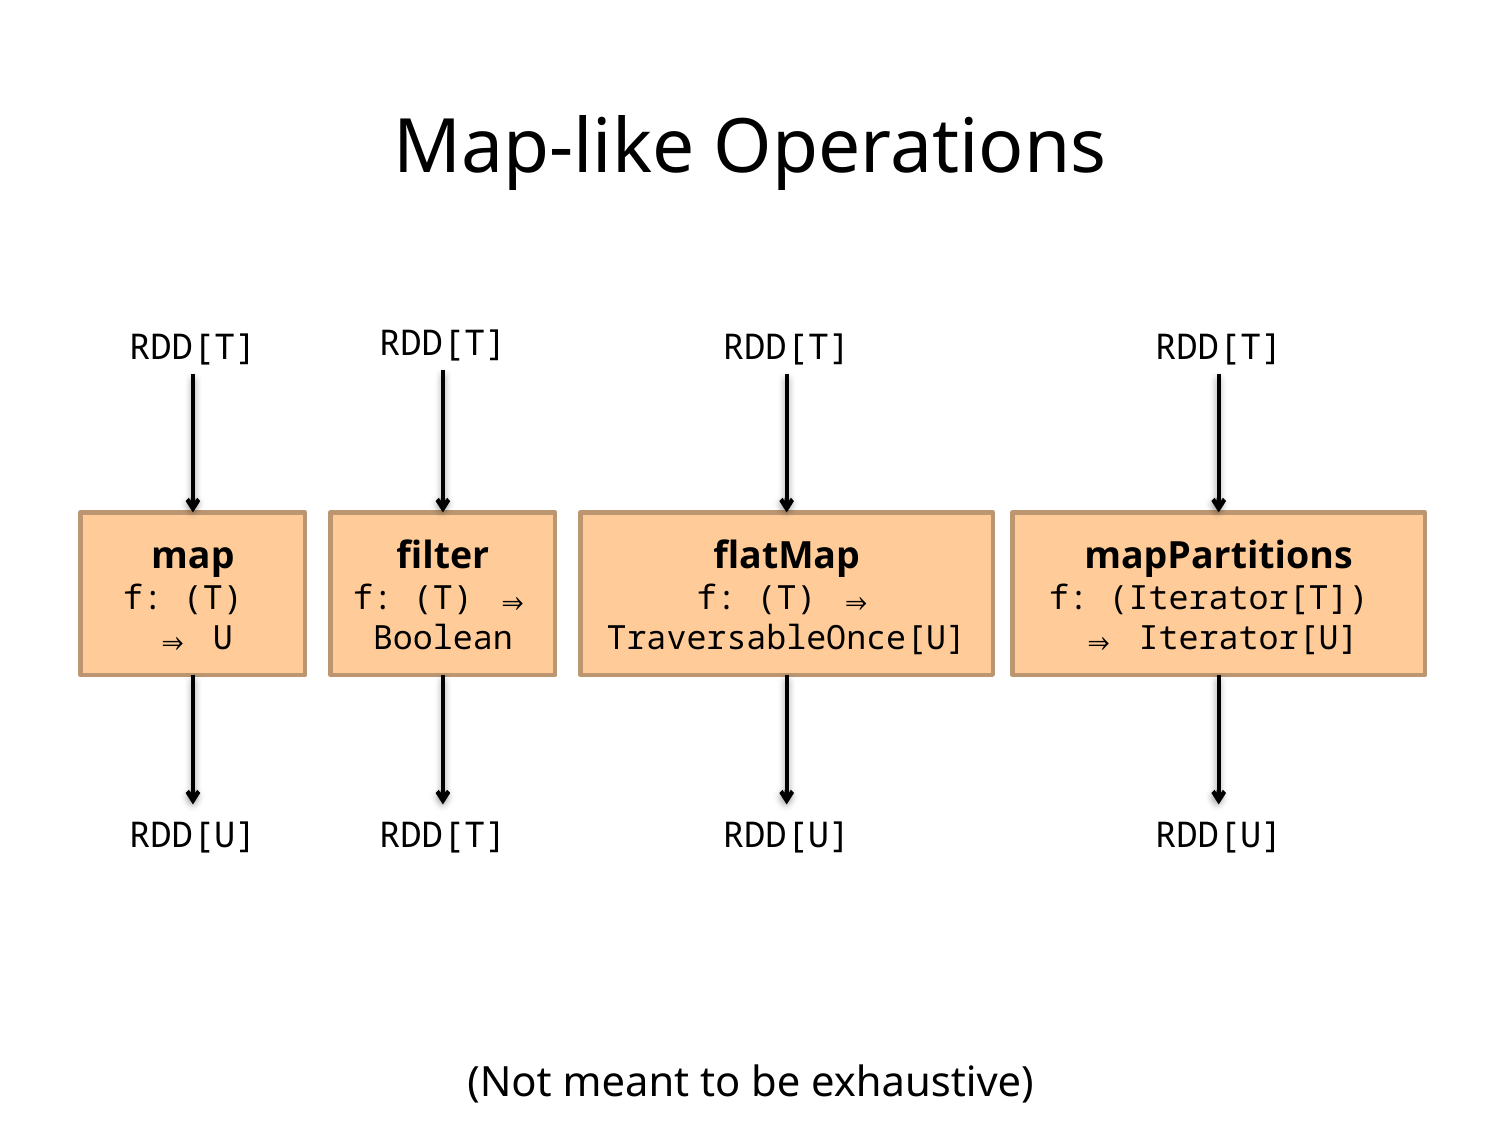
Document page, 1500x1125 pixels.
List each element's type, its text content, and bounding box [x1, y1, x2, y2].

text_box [580, 316, 994, 863]
text_box (Not meant to be exhaustive) [0, 1046, 1500, 1112]
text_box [1012, 316, 1426, 863]
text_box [330, 312, 556, 863]
text_box Map-like Operations [0, 90, 1500, 203]
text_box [80, 316, 306, 863]
